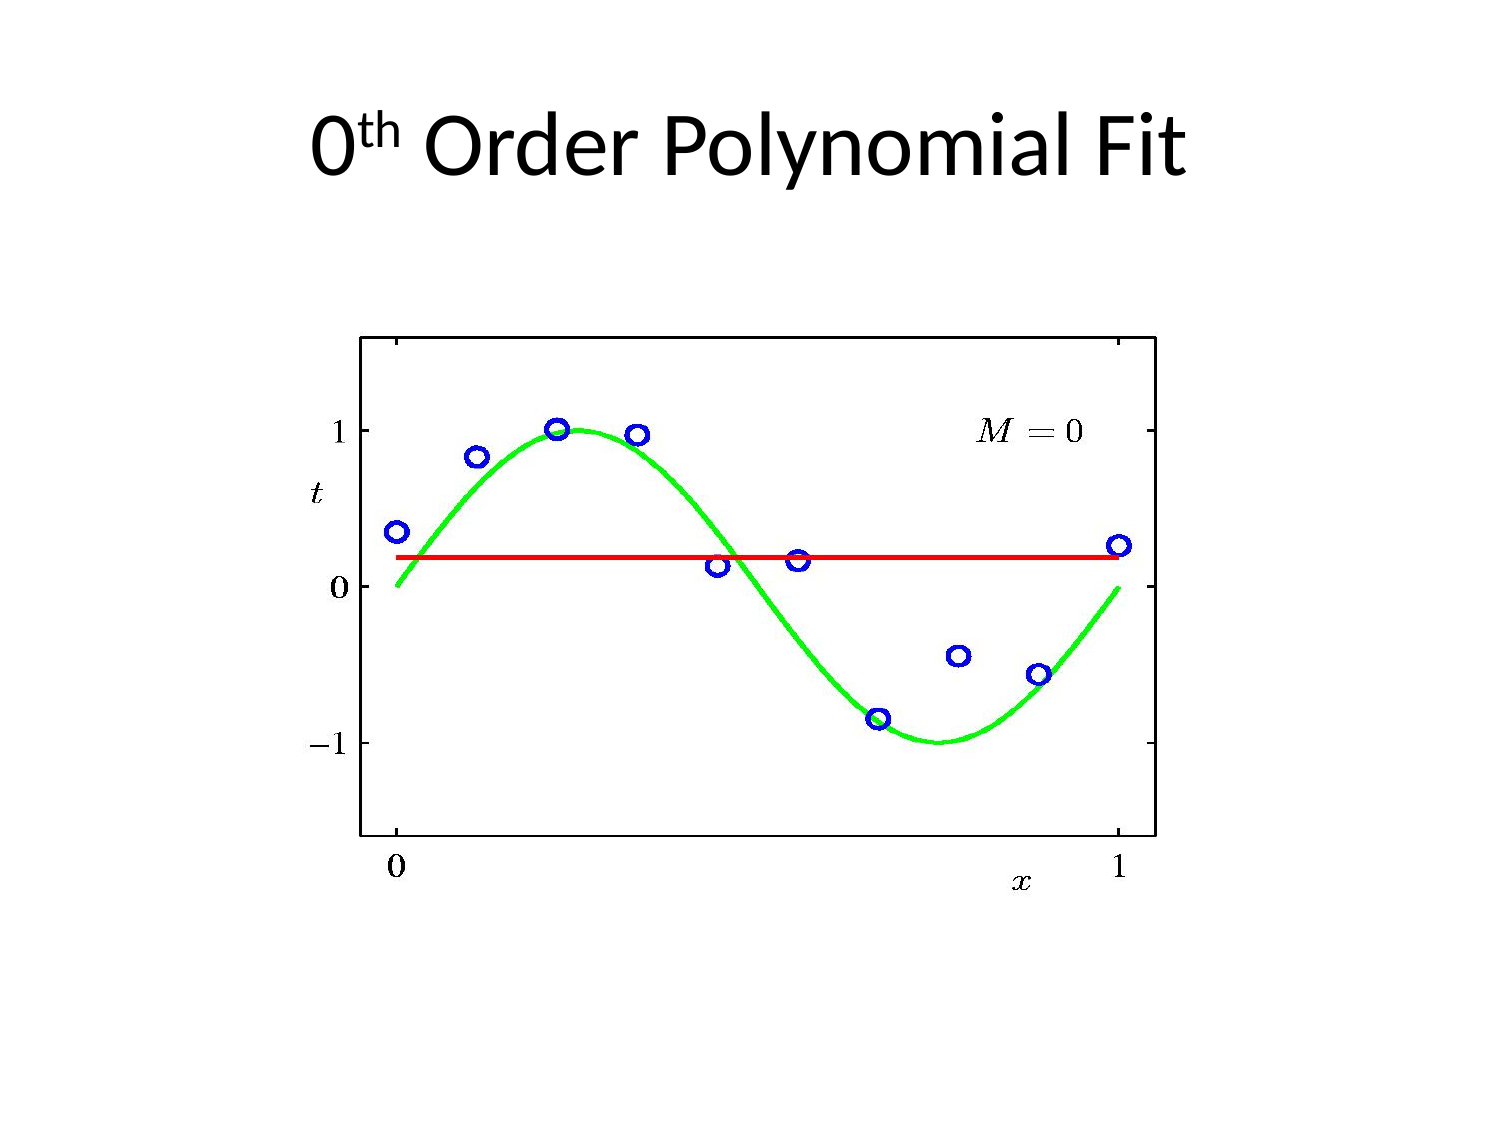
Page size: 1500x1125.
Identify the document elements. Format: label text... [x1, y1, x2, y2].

title 0th Order Polynomial Fit [75, 45, 1425, 233]
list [295, 323, 1171, 906]
